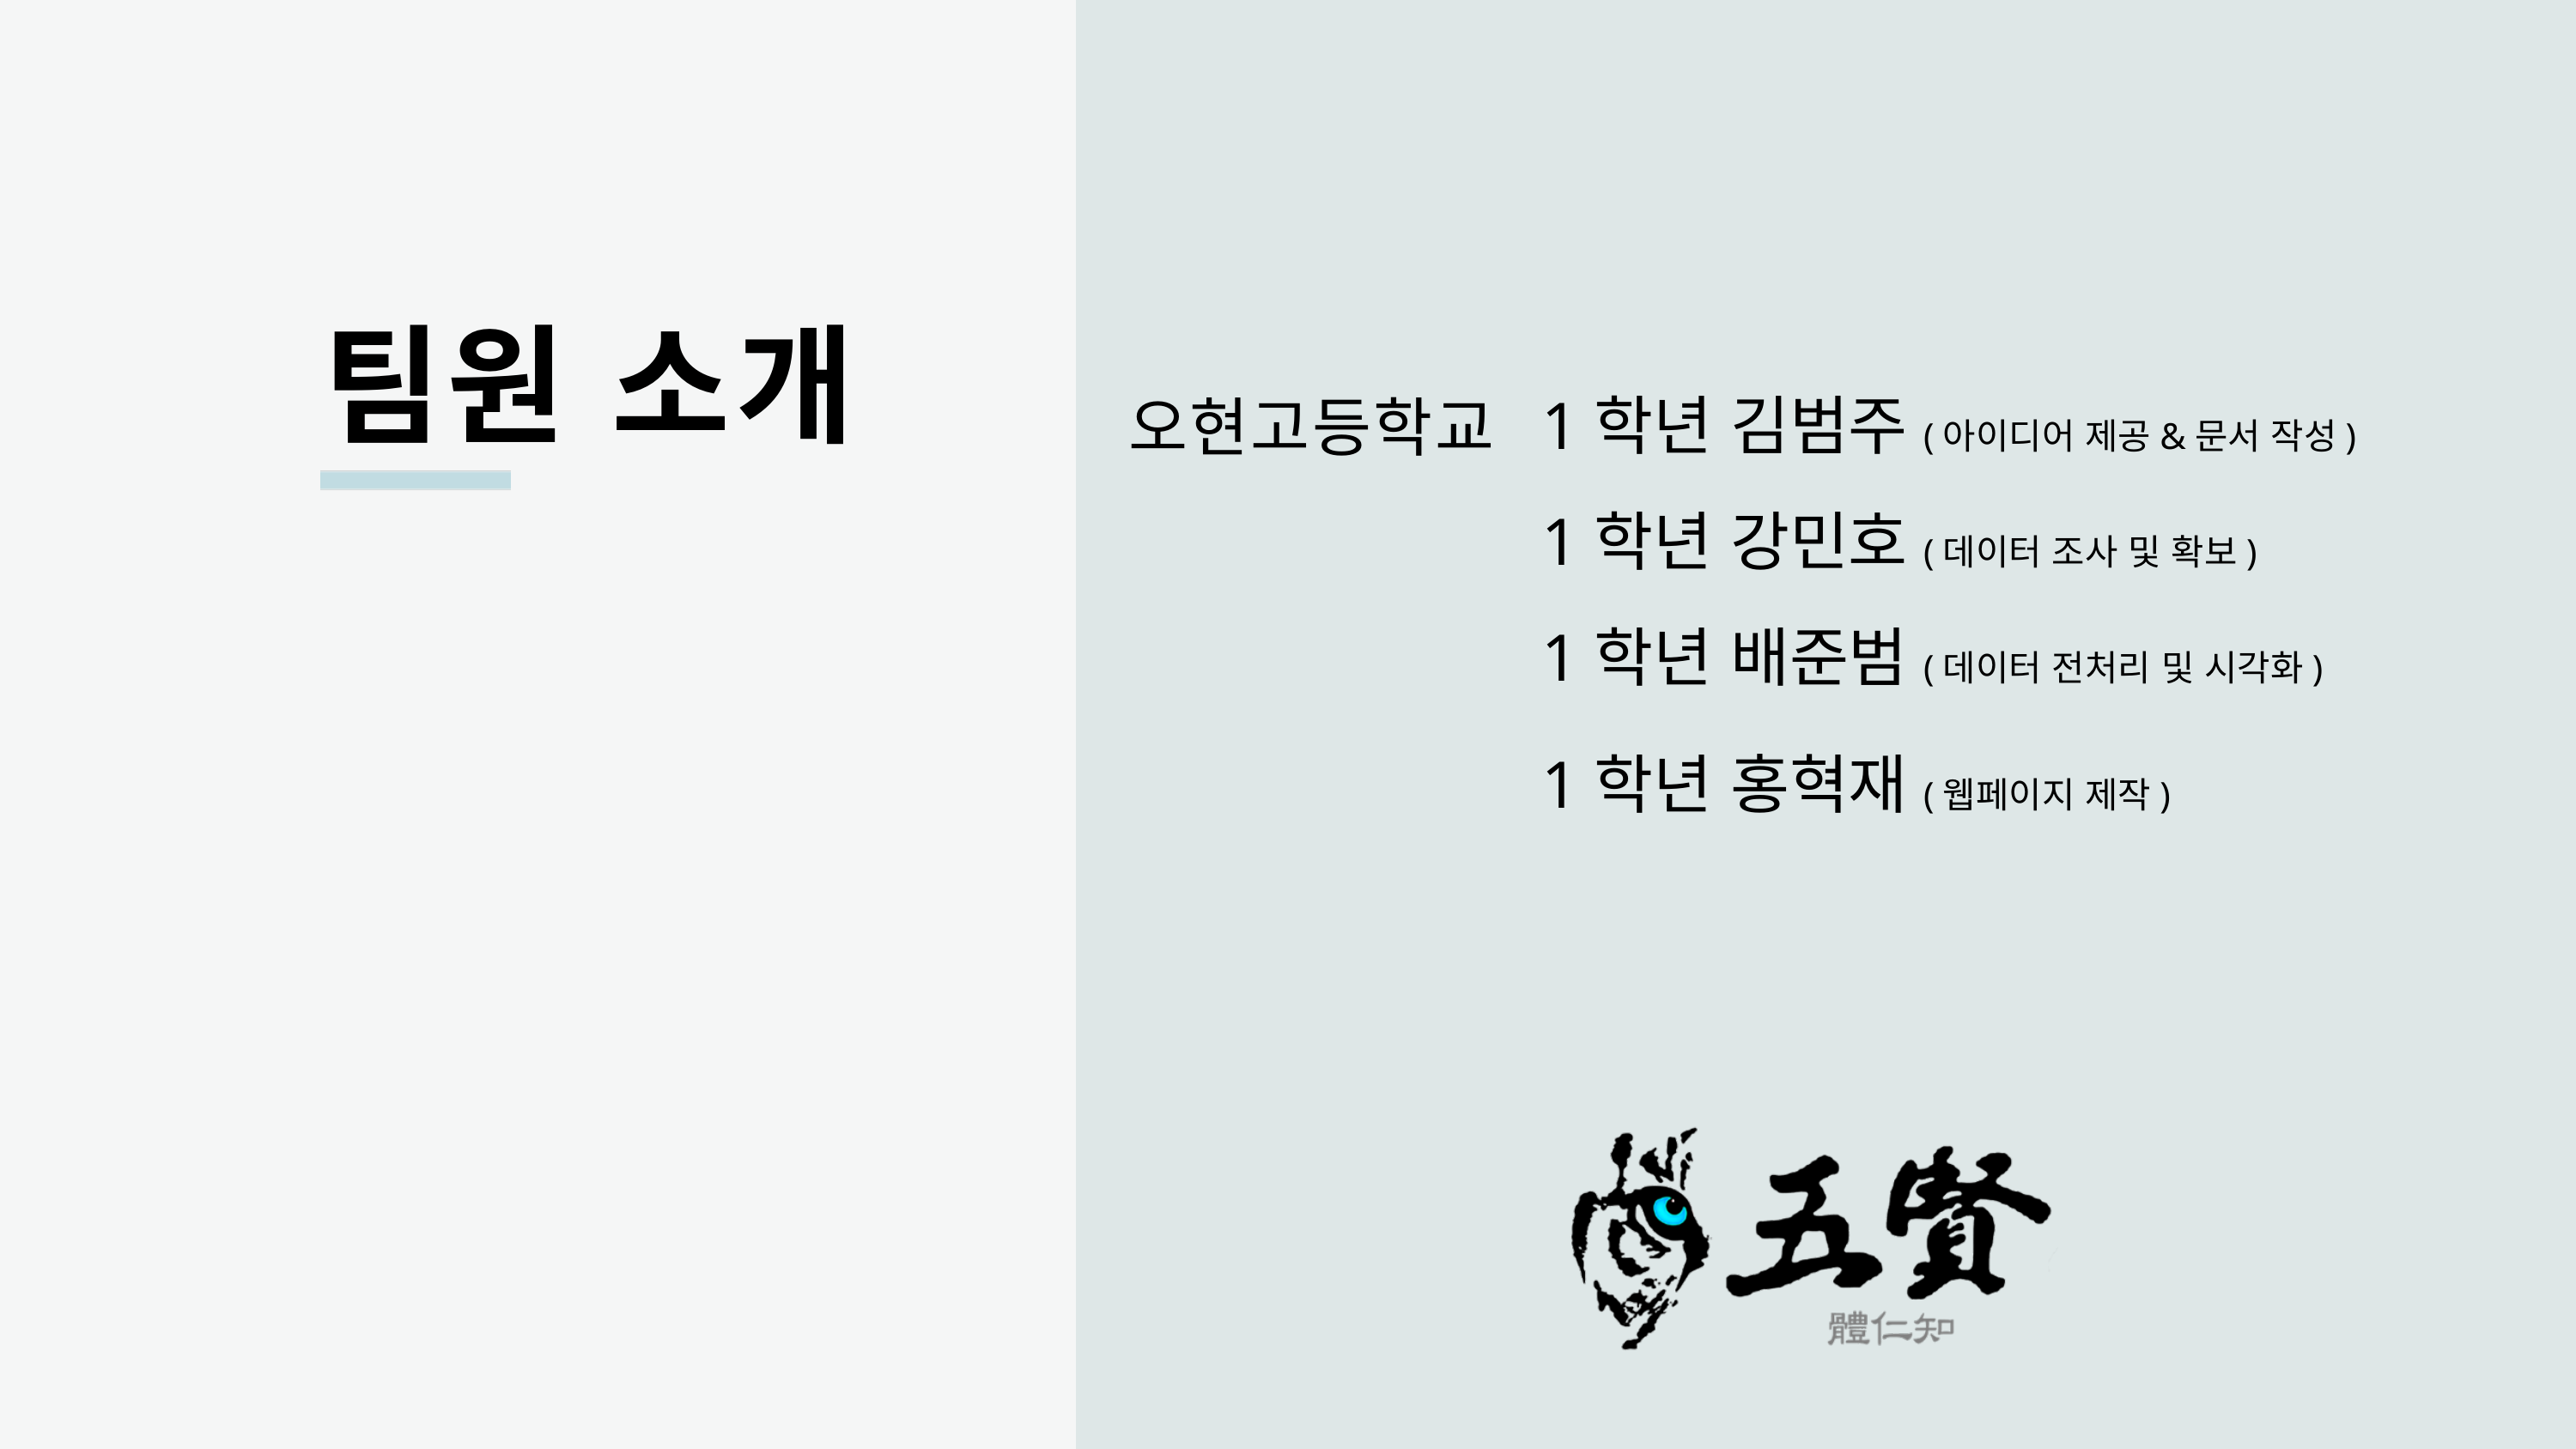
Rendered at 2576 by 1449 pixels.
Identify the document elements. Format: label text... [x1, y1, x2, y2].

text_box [320, 445, 512, 516]
picture [1564, 1117, 2065, 1366]
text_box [1115, 339, 2524, 1433]
text_box 팀원 소개 [310, 297, 1072, 475]
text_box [1076, 0, 2576, 1449]
